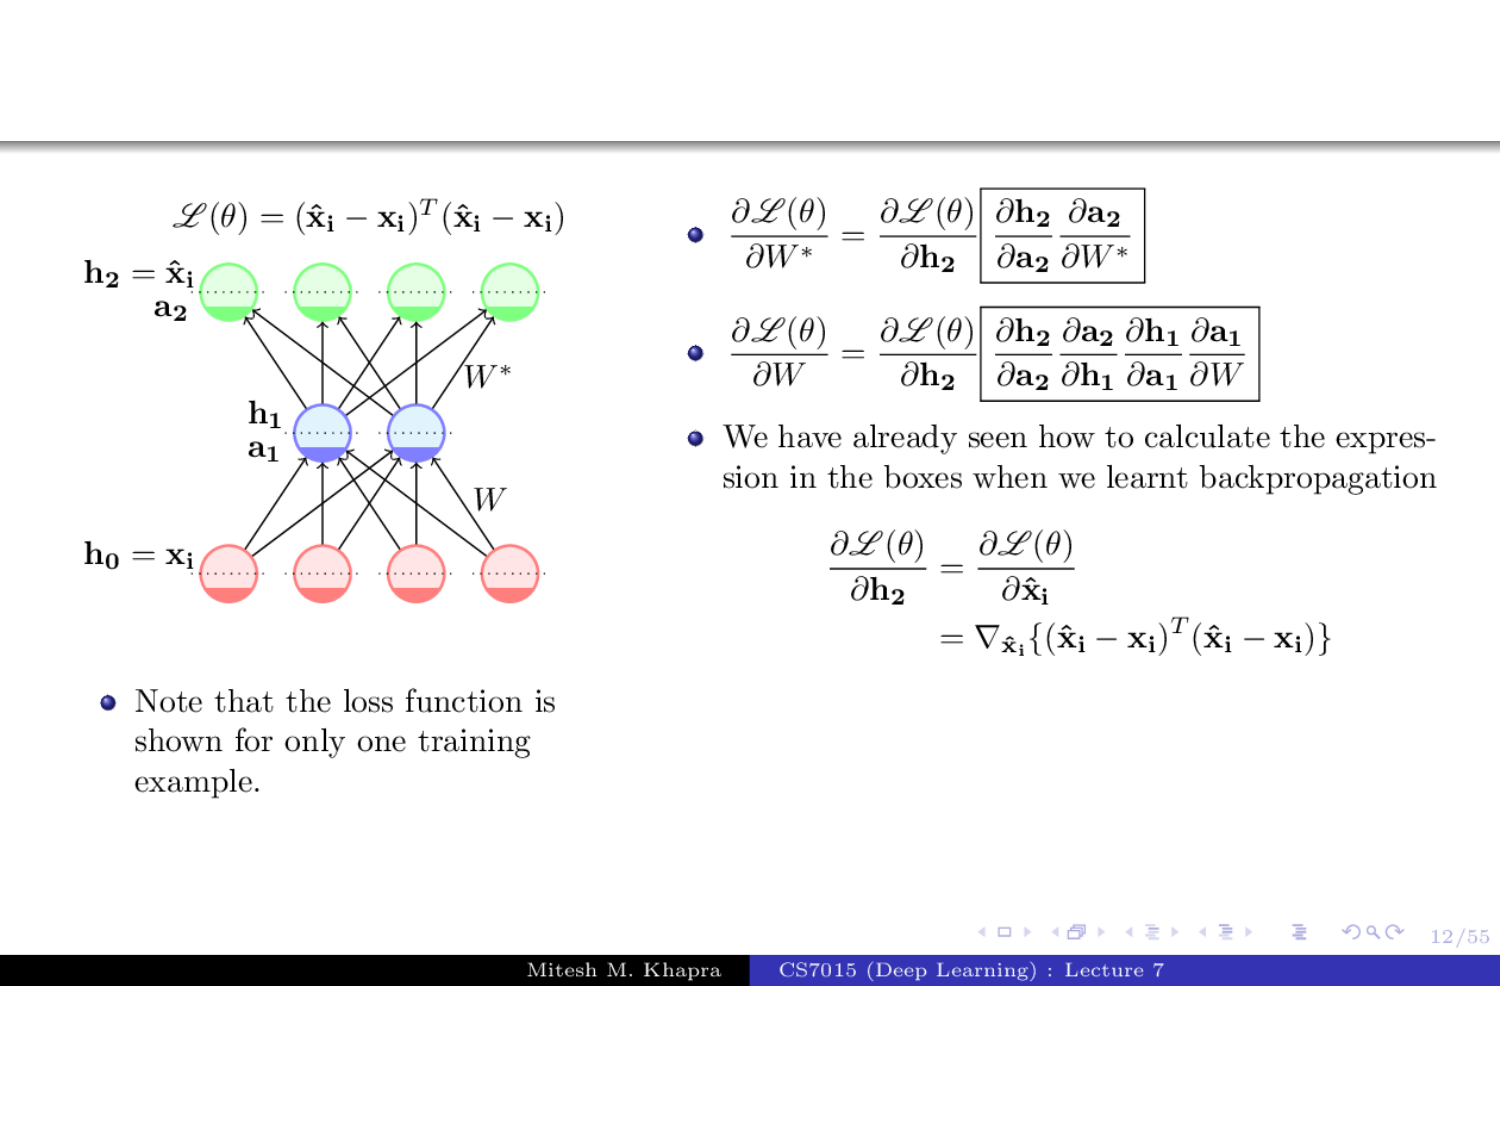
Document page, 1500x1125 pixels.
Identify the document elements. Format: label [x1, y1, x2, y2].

picture [0, 141, 1500, 986]
